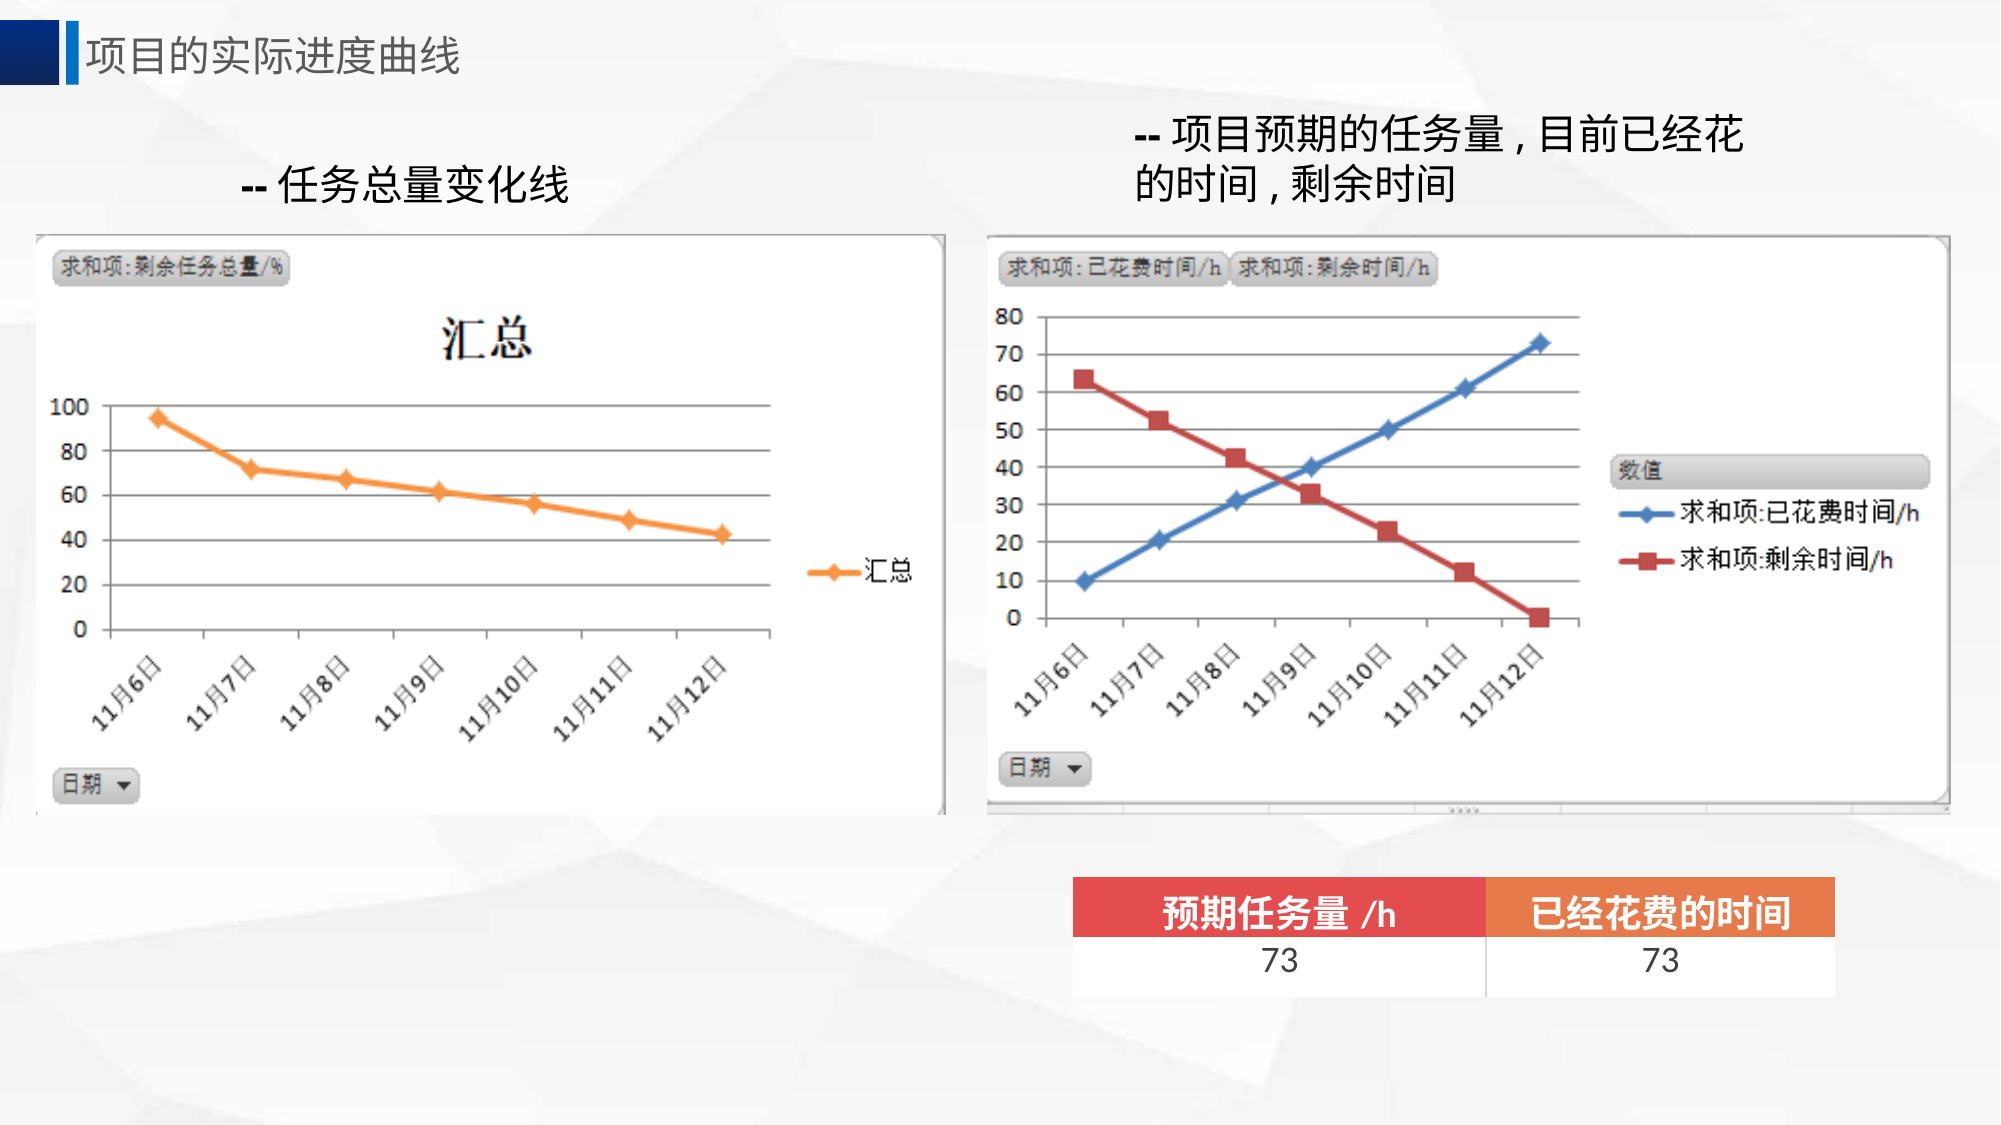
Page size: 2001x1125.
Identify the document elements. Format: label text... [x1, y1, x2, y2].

text_box [0, 20, 60, 85]
text_box 项目的实际进度曲线 [70, 9, 560, 101]
text_box --任务总量变化线 [226, 150, 756, 216]
picture [0, 0, 2001, 1125]
table_header 预期任务量/h [1073, 877, 1486, 937]
table_header 已经花费的时间 [1486, 877, 1835, 937]
table_cell 73 [1073, 937, 1485, 997]
table_cell 73 [1487, 937, 1835, 997]
text_box --项目预期的任务量,目前已经花的时间,剩余时间 [1119, 100, 1761, 216]
text_box [66, 20, 70, 85]
